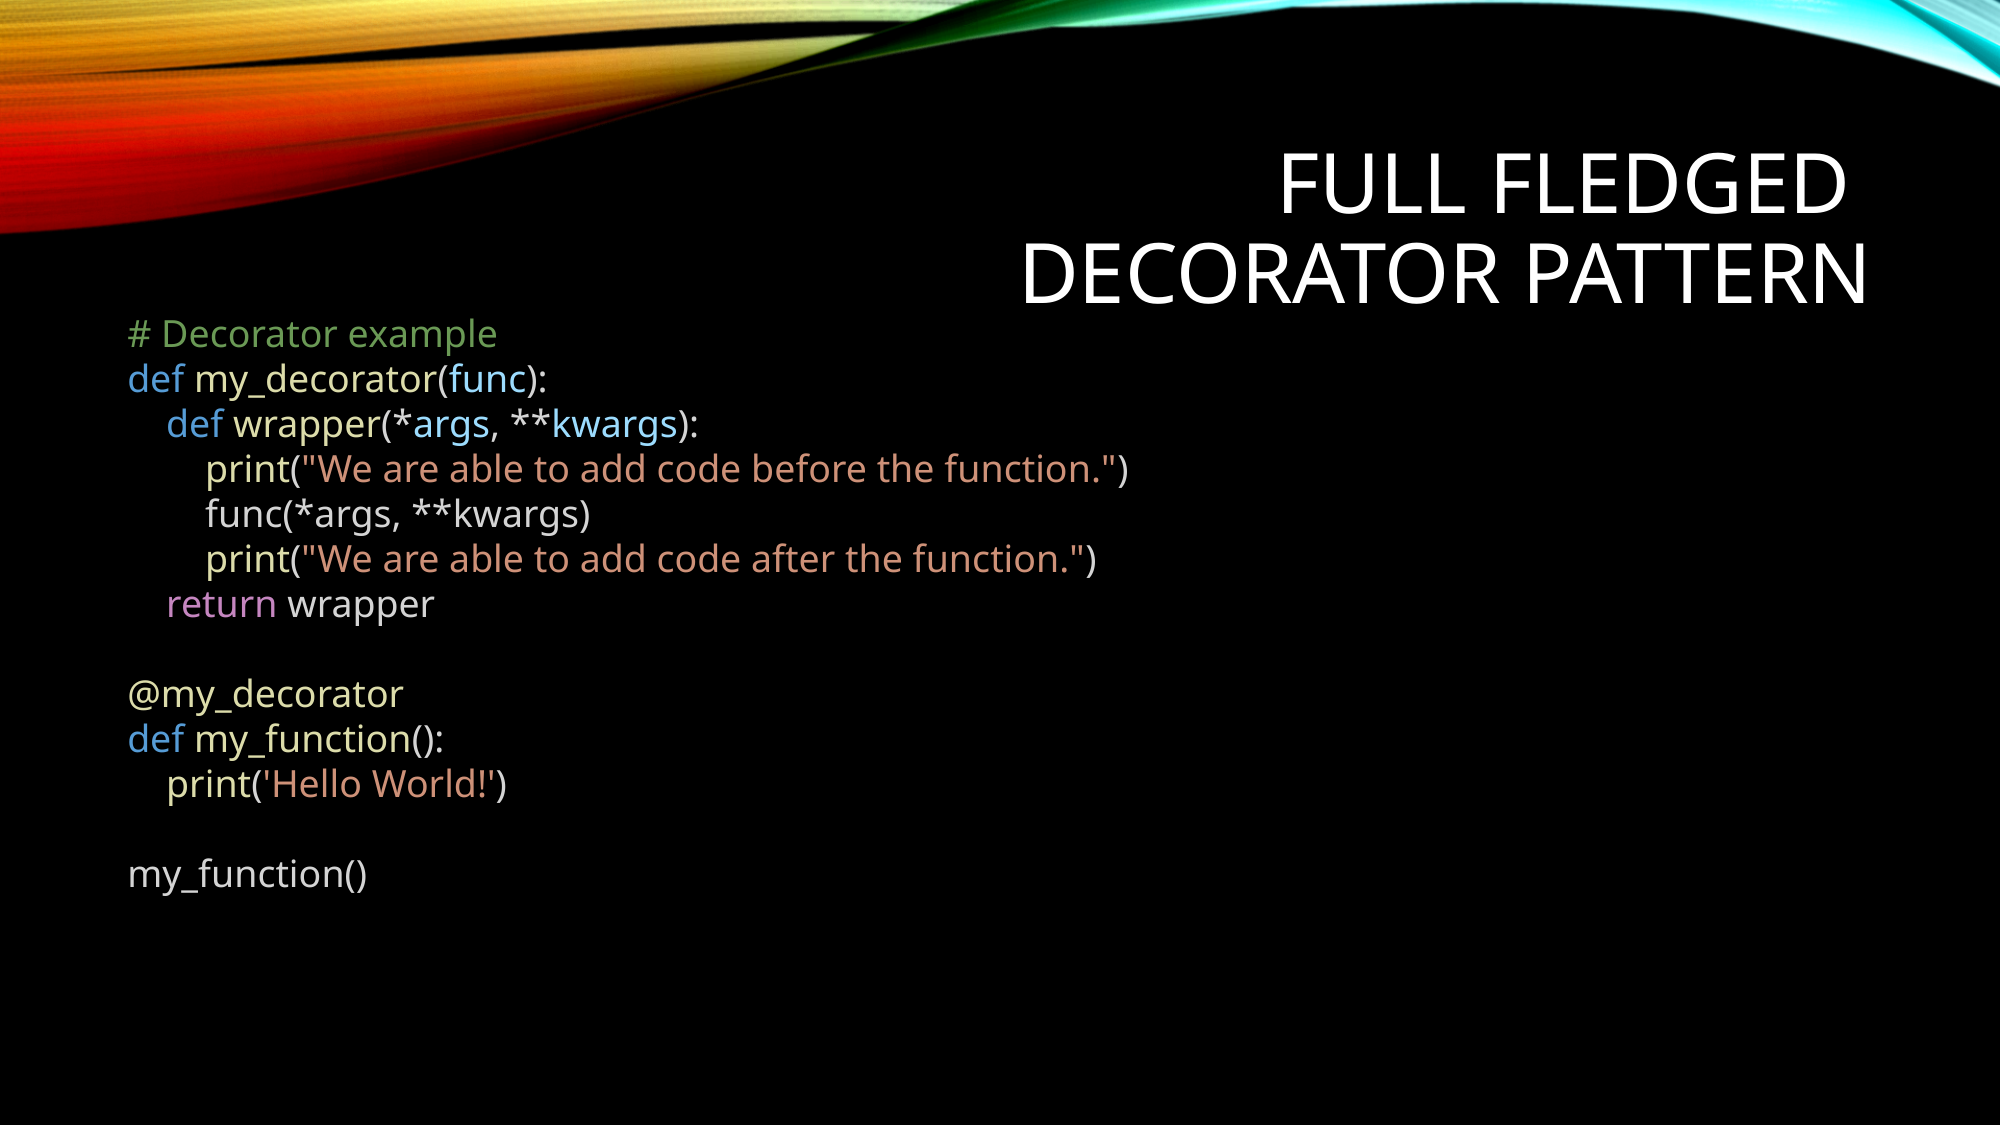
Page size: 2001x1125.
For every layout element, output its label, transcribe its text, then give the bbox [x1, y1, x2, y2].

picture [0, 0, 2000, 236]
text_box # Decorator example def my_decorator(func): def wrapper(*args, **kwargs): print("We are able to add code before the function.") func(*args, **kwargs) print("We are able to add code after the function.") return wrapper @my_decorator def my_function(): print('Hello World!') my_function() [112, 302, 1887, 903]
text_box Full Fledged Decorator Pattern [474, 125, 1887, 302]
